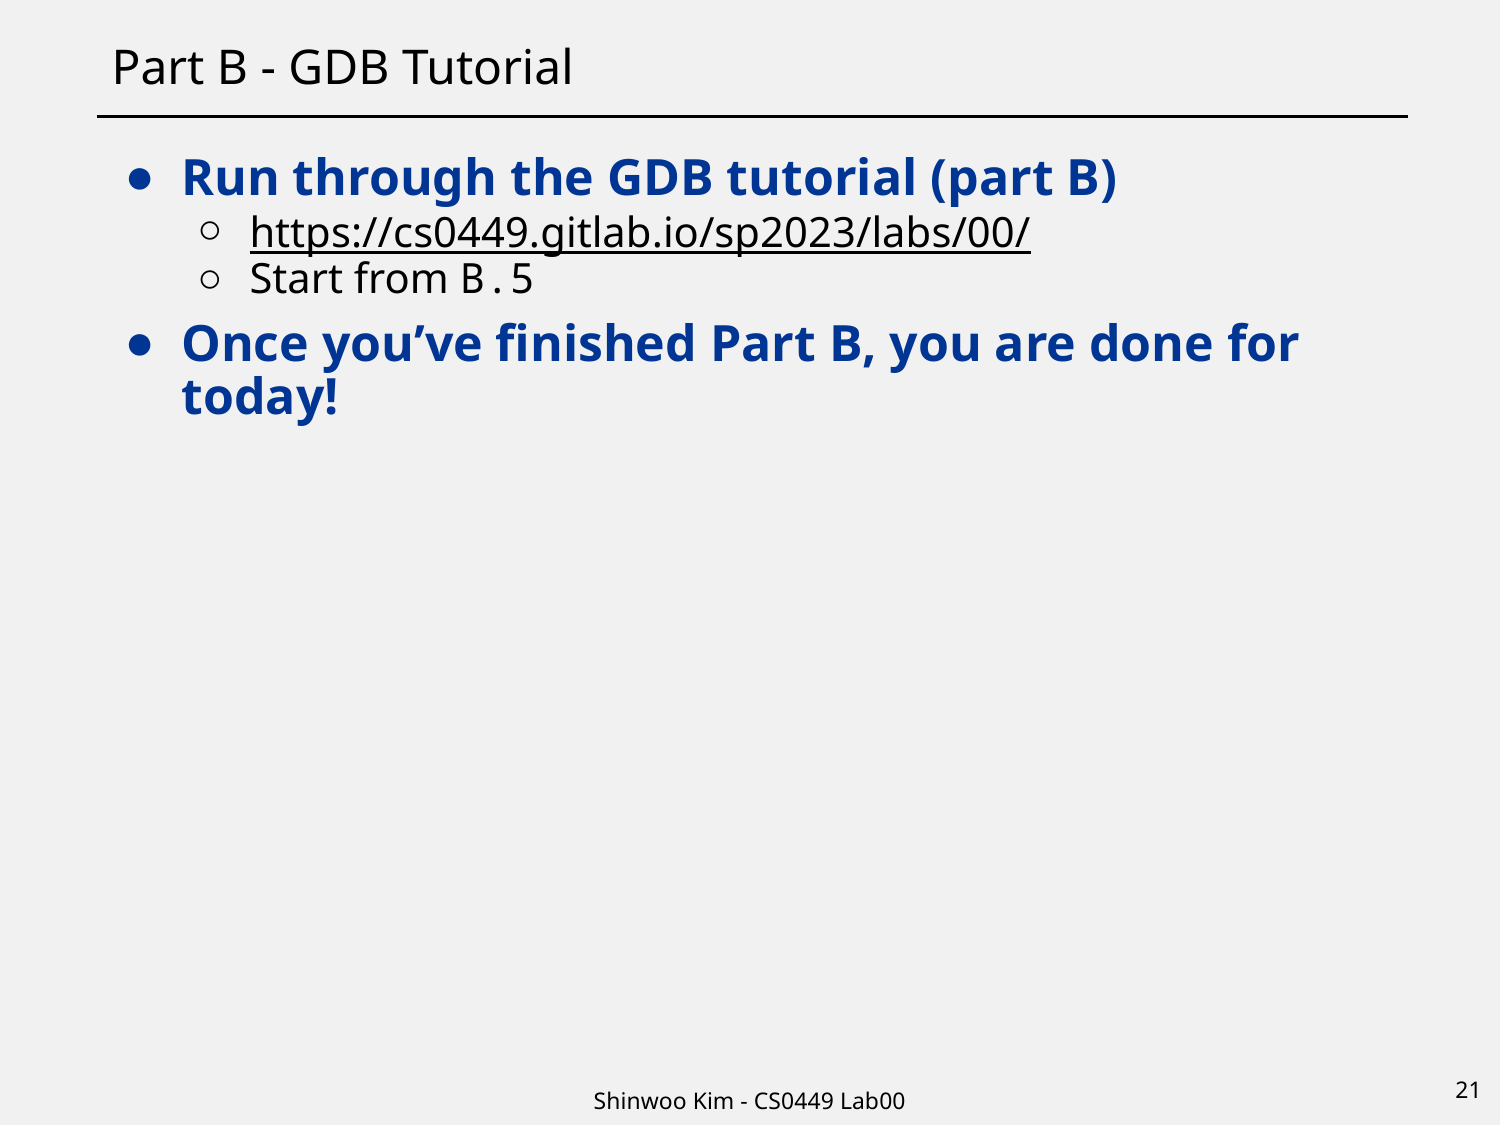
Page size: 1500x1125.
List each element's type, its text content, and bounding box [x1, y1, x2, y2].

list Run through the GDB tutorial (part B) https://cs0449.gitlab.io/sp2023/labs/00/ Start from B.5 Once you’ve finished Part B, you are done for today! [95, 134, 1407, 1038]
footer Shinwoo Kim - CS0449 Lab00 [496, 1065, 1004, 1125]
title Part B - GDB Tutorial [93, 4, 1407, 114]
slide_number 21 [1343, 1060, 1500, 1125]
